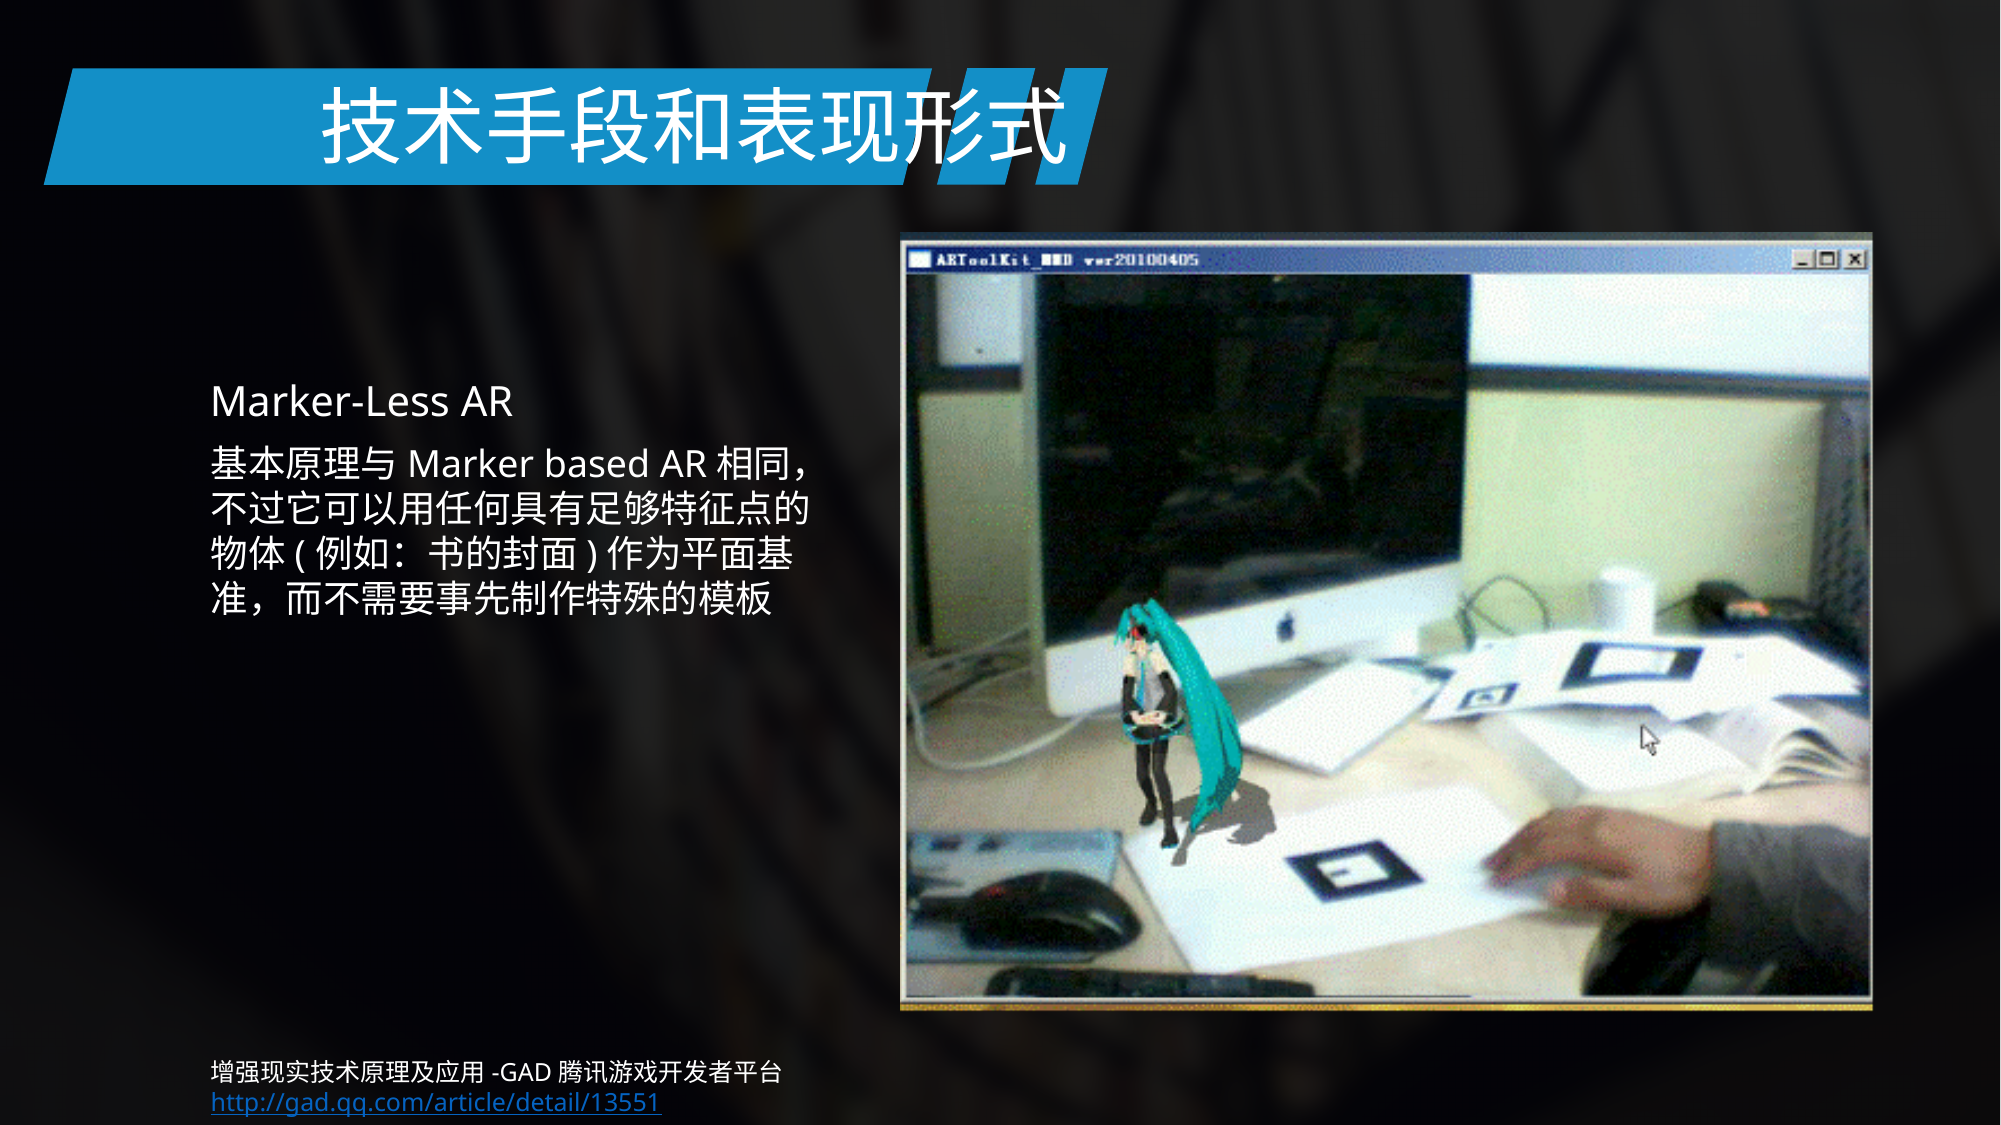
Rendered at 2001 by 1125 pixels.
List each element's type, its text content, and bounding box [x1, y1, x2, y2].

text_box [43, 66, 1315, 185]
text_box 增强现实技术原理及应用-GAD腾讯游戏开发者平台 http://gad.qq.com/article/detail/13551 [195, 1049, 1196, 1125]
text_box Marker-Less AR [184, 367, 900, 433]
picture [900, 232, 1876, 1014]
text_box 基本原理与Marker based AR相同，不过它可以用任何具有足够特征点的物体(例如：书的封面)作为平面基准，而不需要事先制作特殊的模板 [195, 432, 841, 628]
